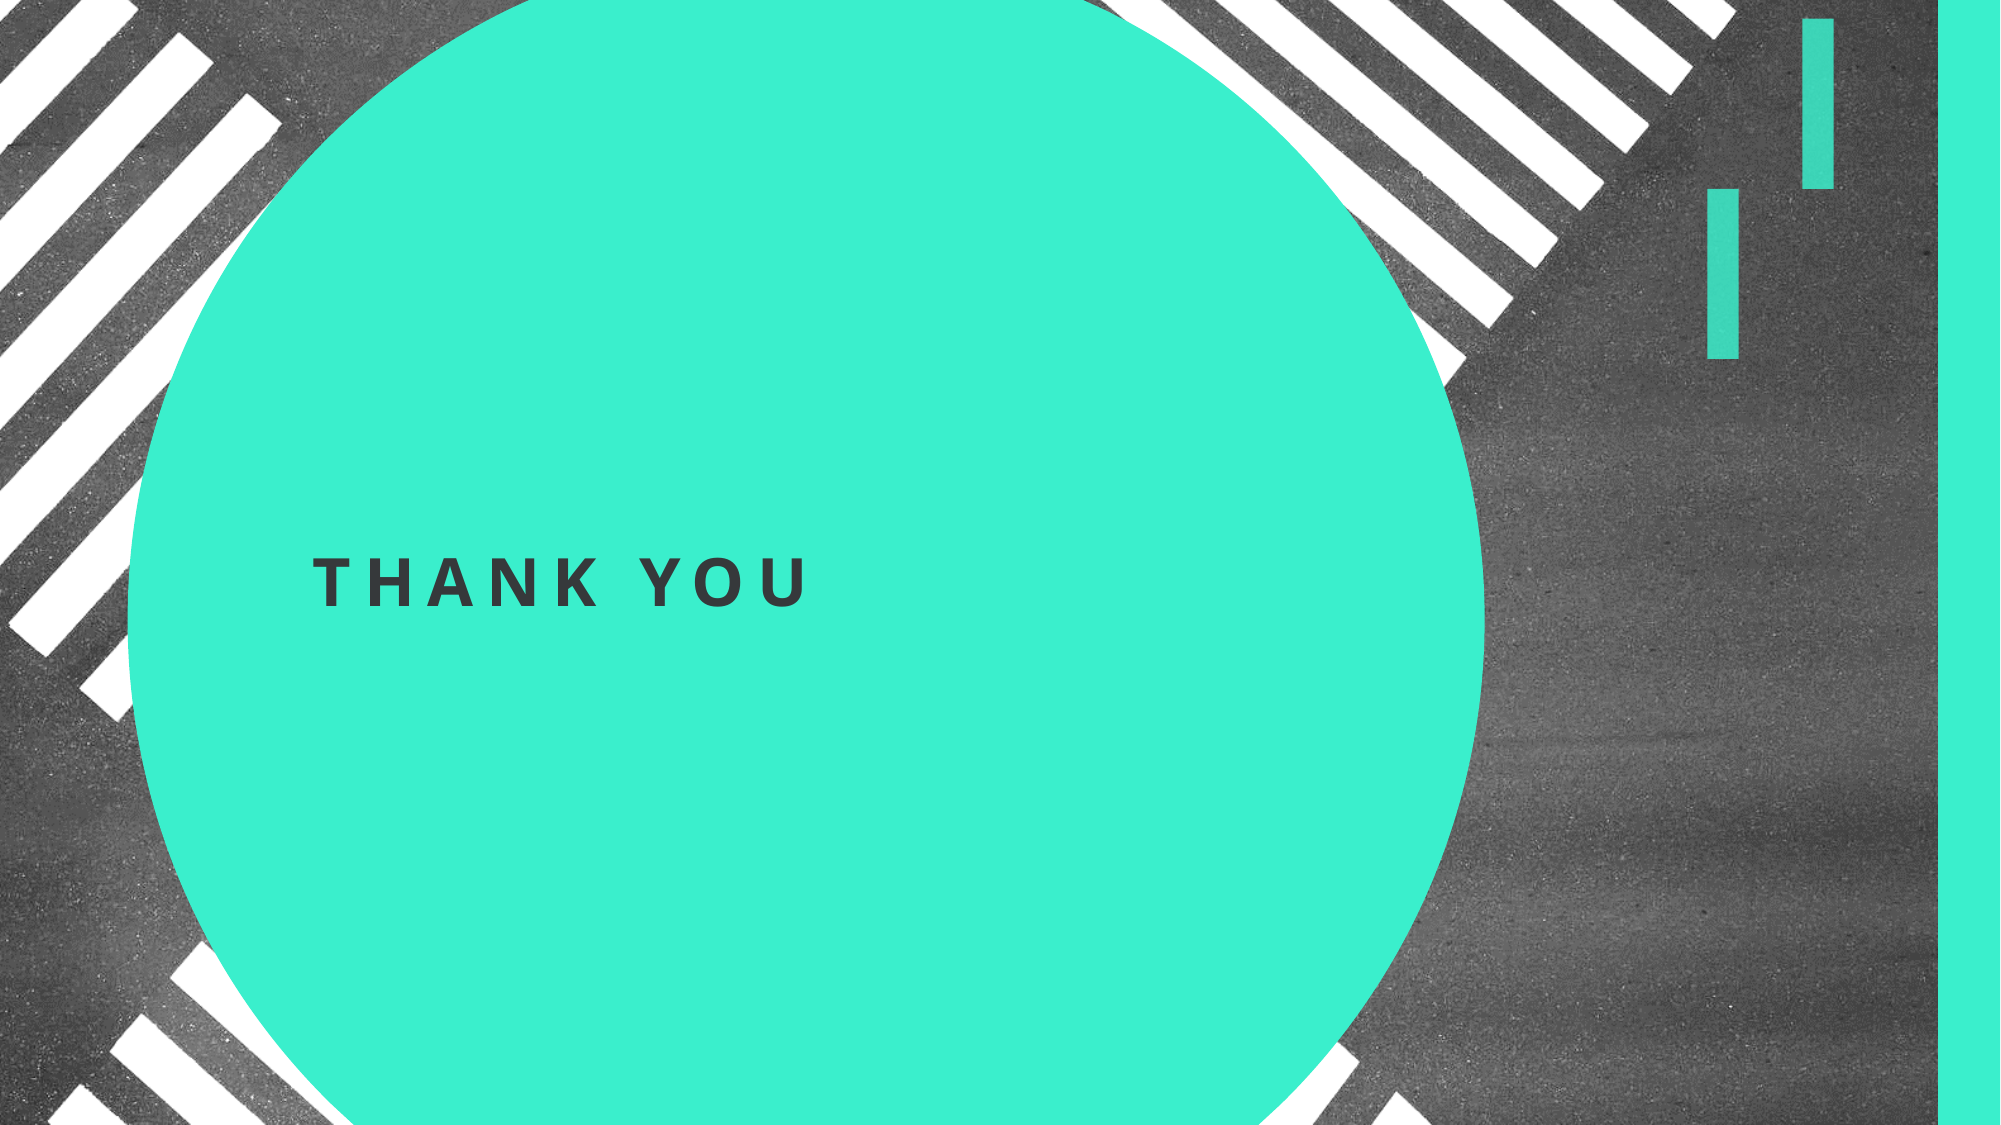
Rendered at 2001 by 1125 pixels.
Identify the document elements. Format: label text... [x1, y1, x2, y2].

picture [1086, 0, 1938, 1125]
picture [0, 0, 526, 1125]
title THANK YOU [312, 358, 1295, 621]
